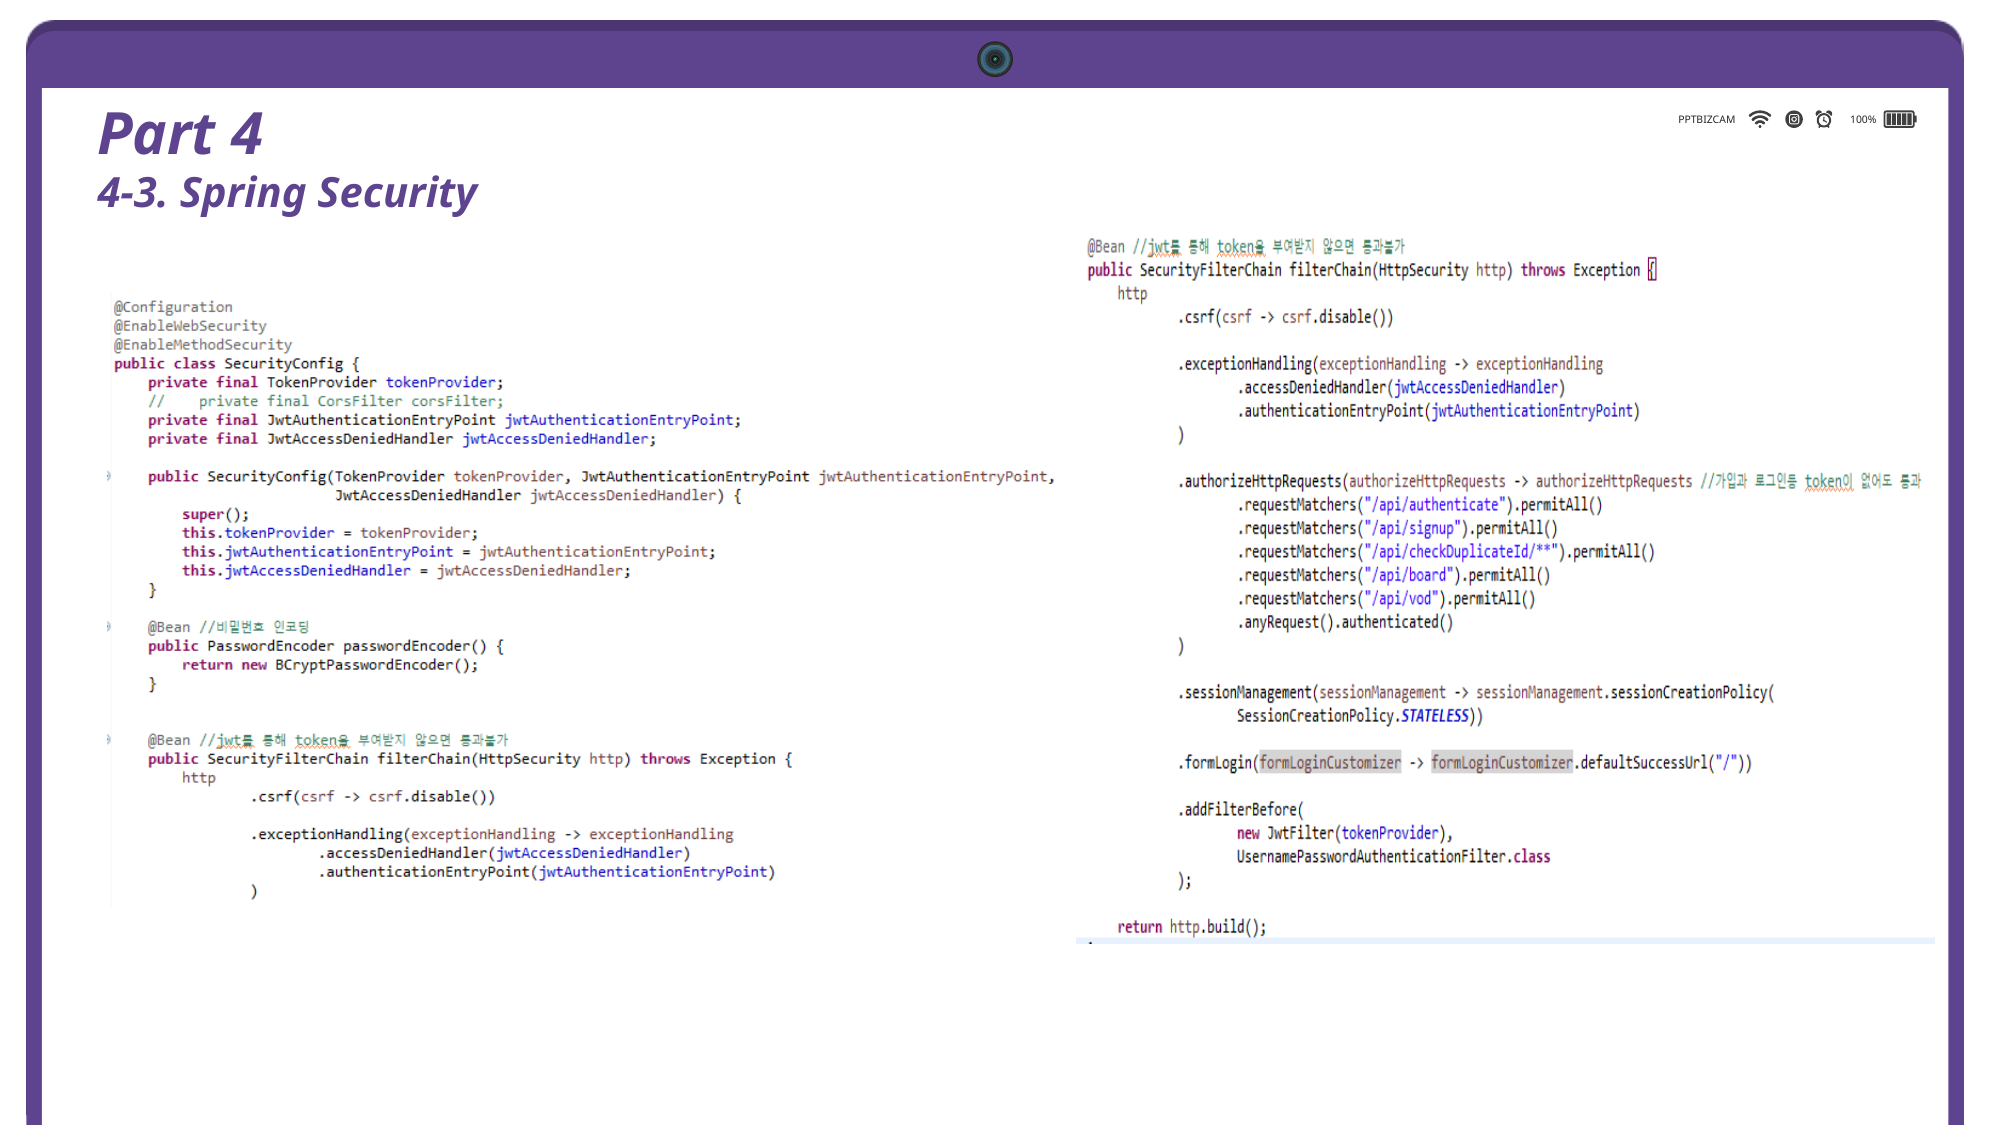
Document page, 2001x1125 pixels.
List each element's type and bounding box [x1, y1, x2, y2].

list [107, 292, 1067, 907]
text_box [26, 30, 1964, 1125]
picture [1076, 223, 1935, 944]
